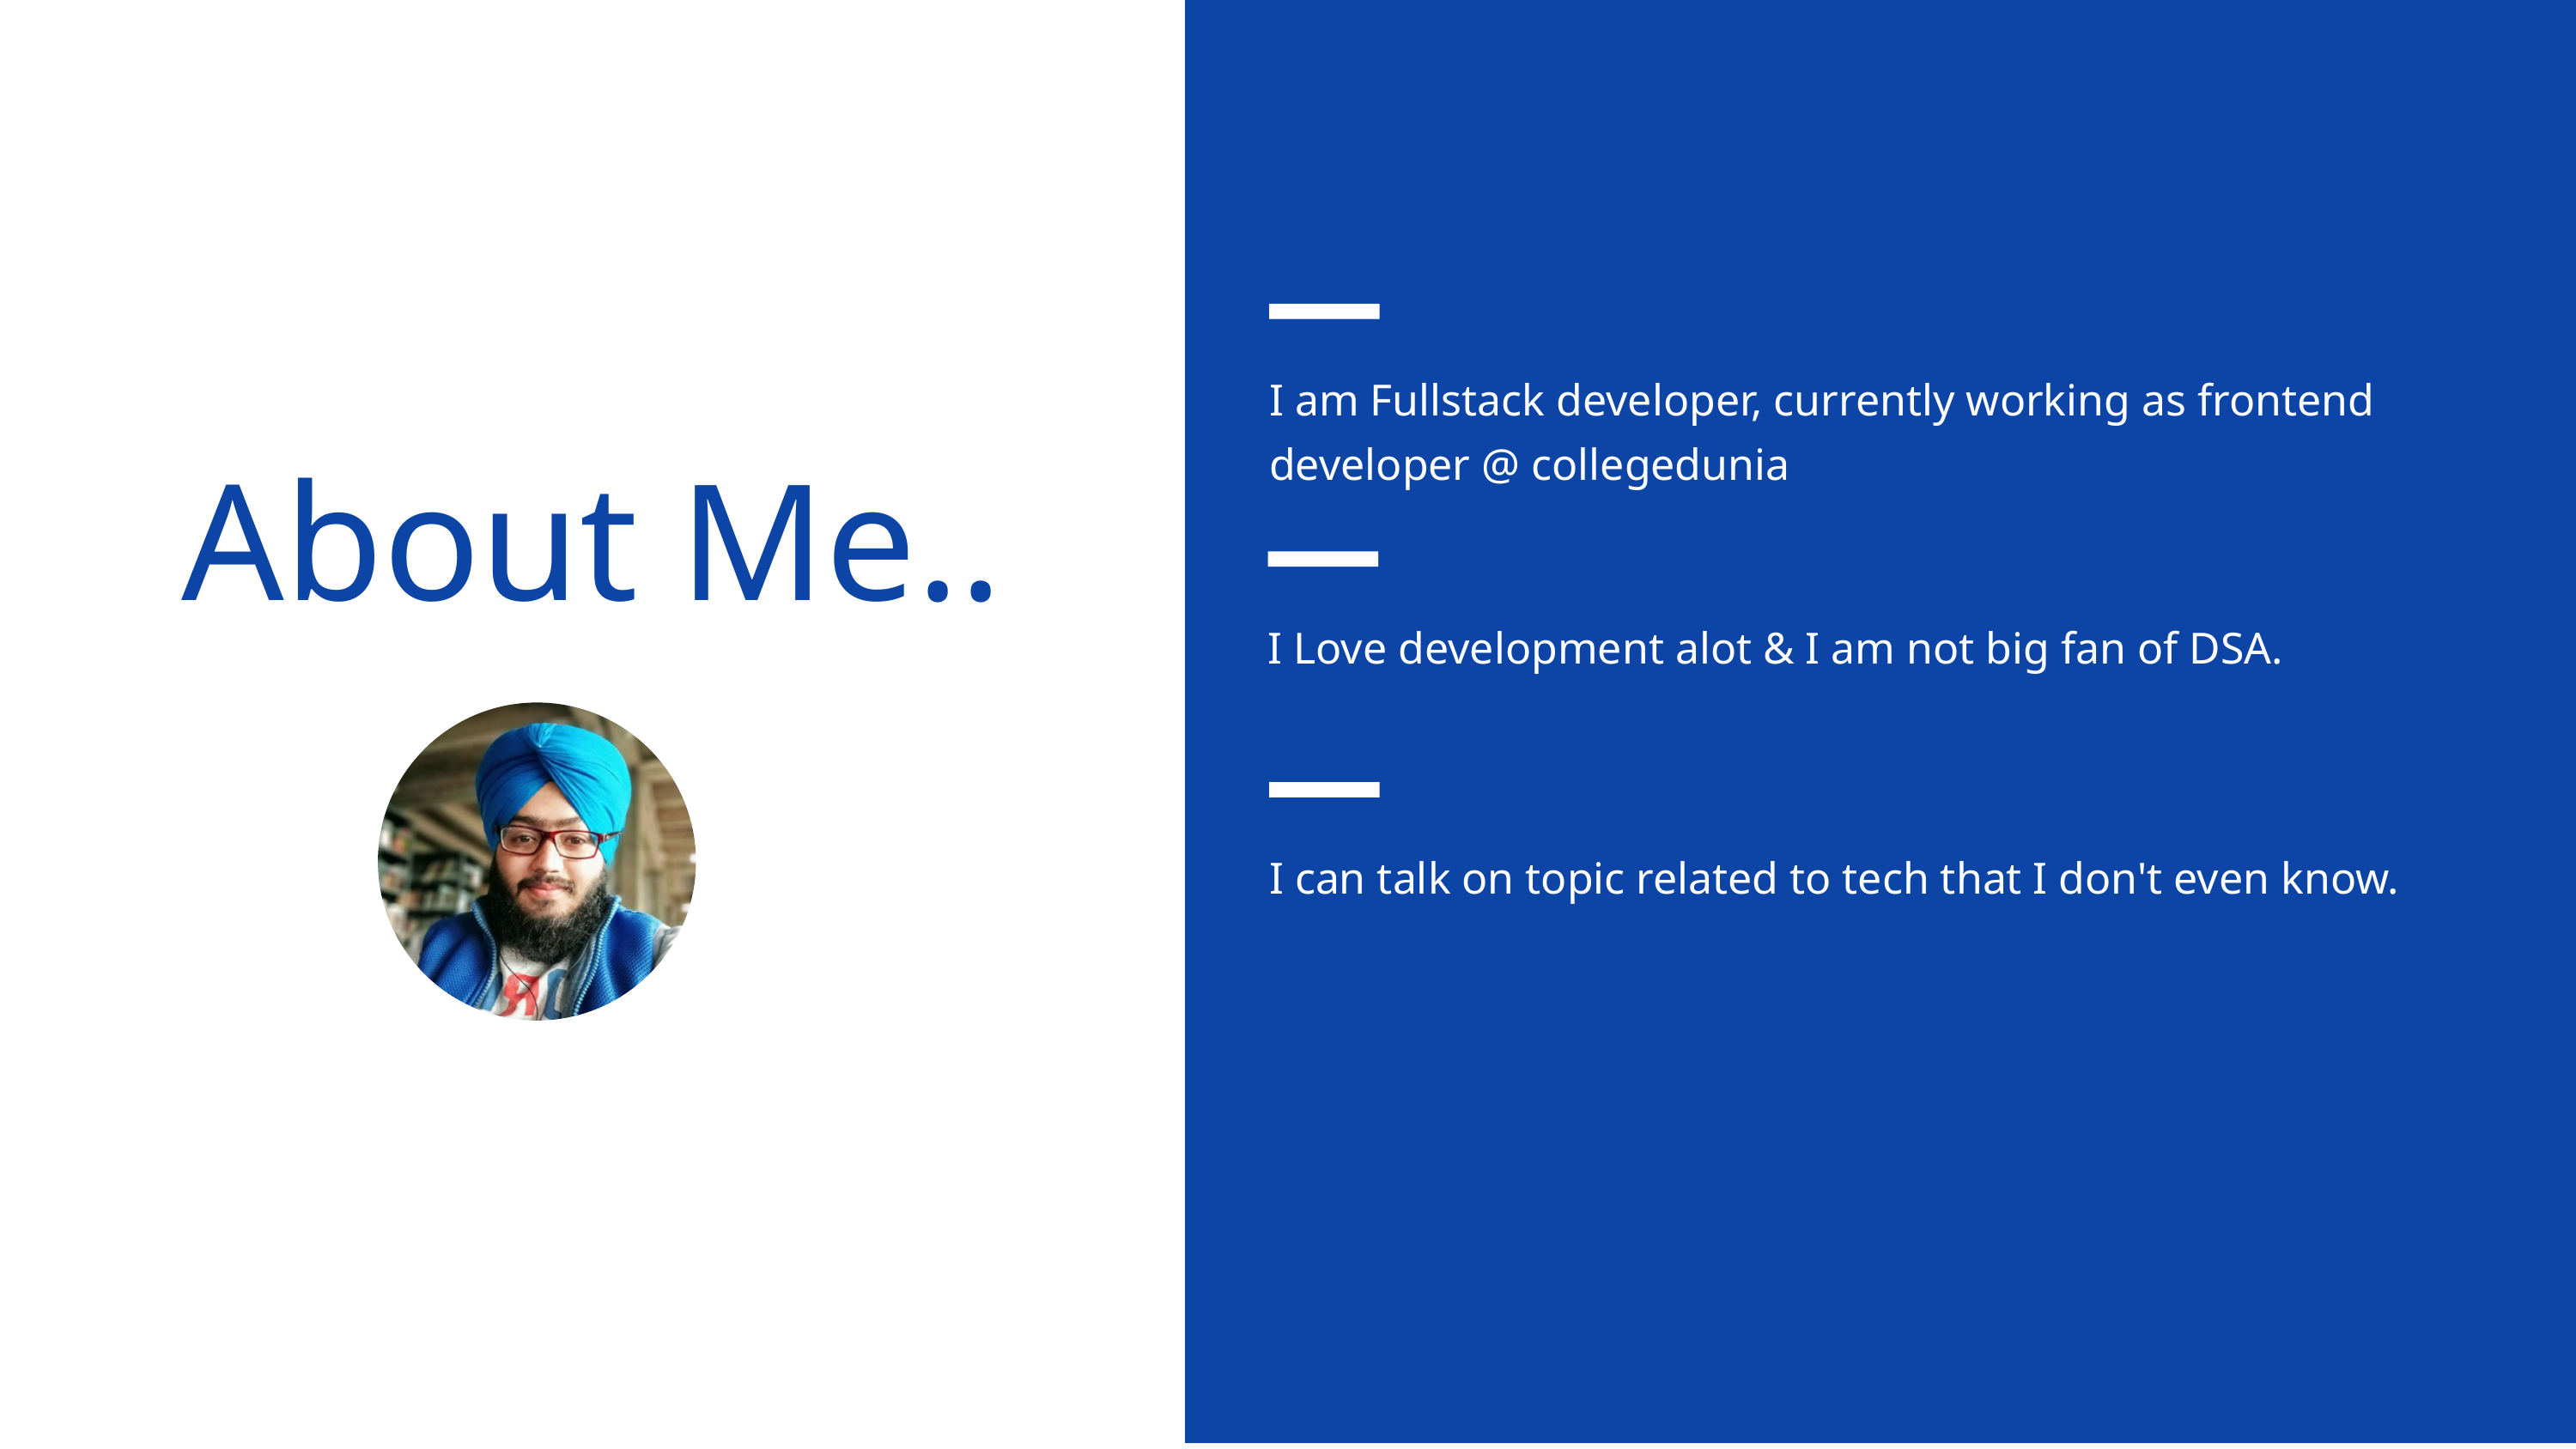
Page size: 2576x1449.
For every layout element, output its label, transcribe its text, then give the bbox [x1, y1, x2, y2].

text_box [1268, 781, 2432, 962]
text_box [1267, 551, 2430, 667]
text_box [1185, 0, 2576, 1444]
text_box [377, 702, 696, 1022]
text_box About Me.. [144, 407, 1040, 633]
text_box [1268, 303, 2432, 484]
